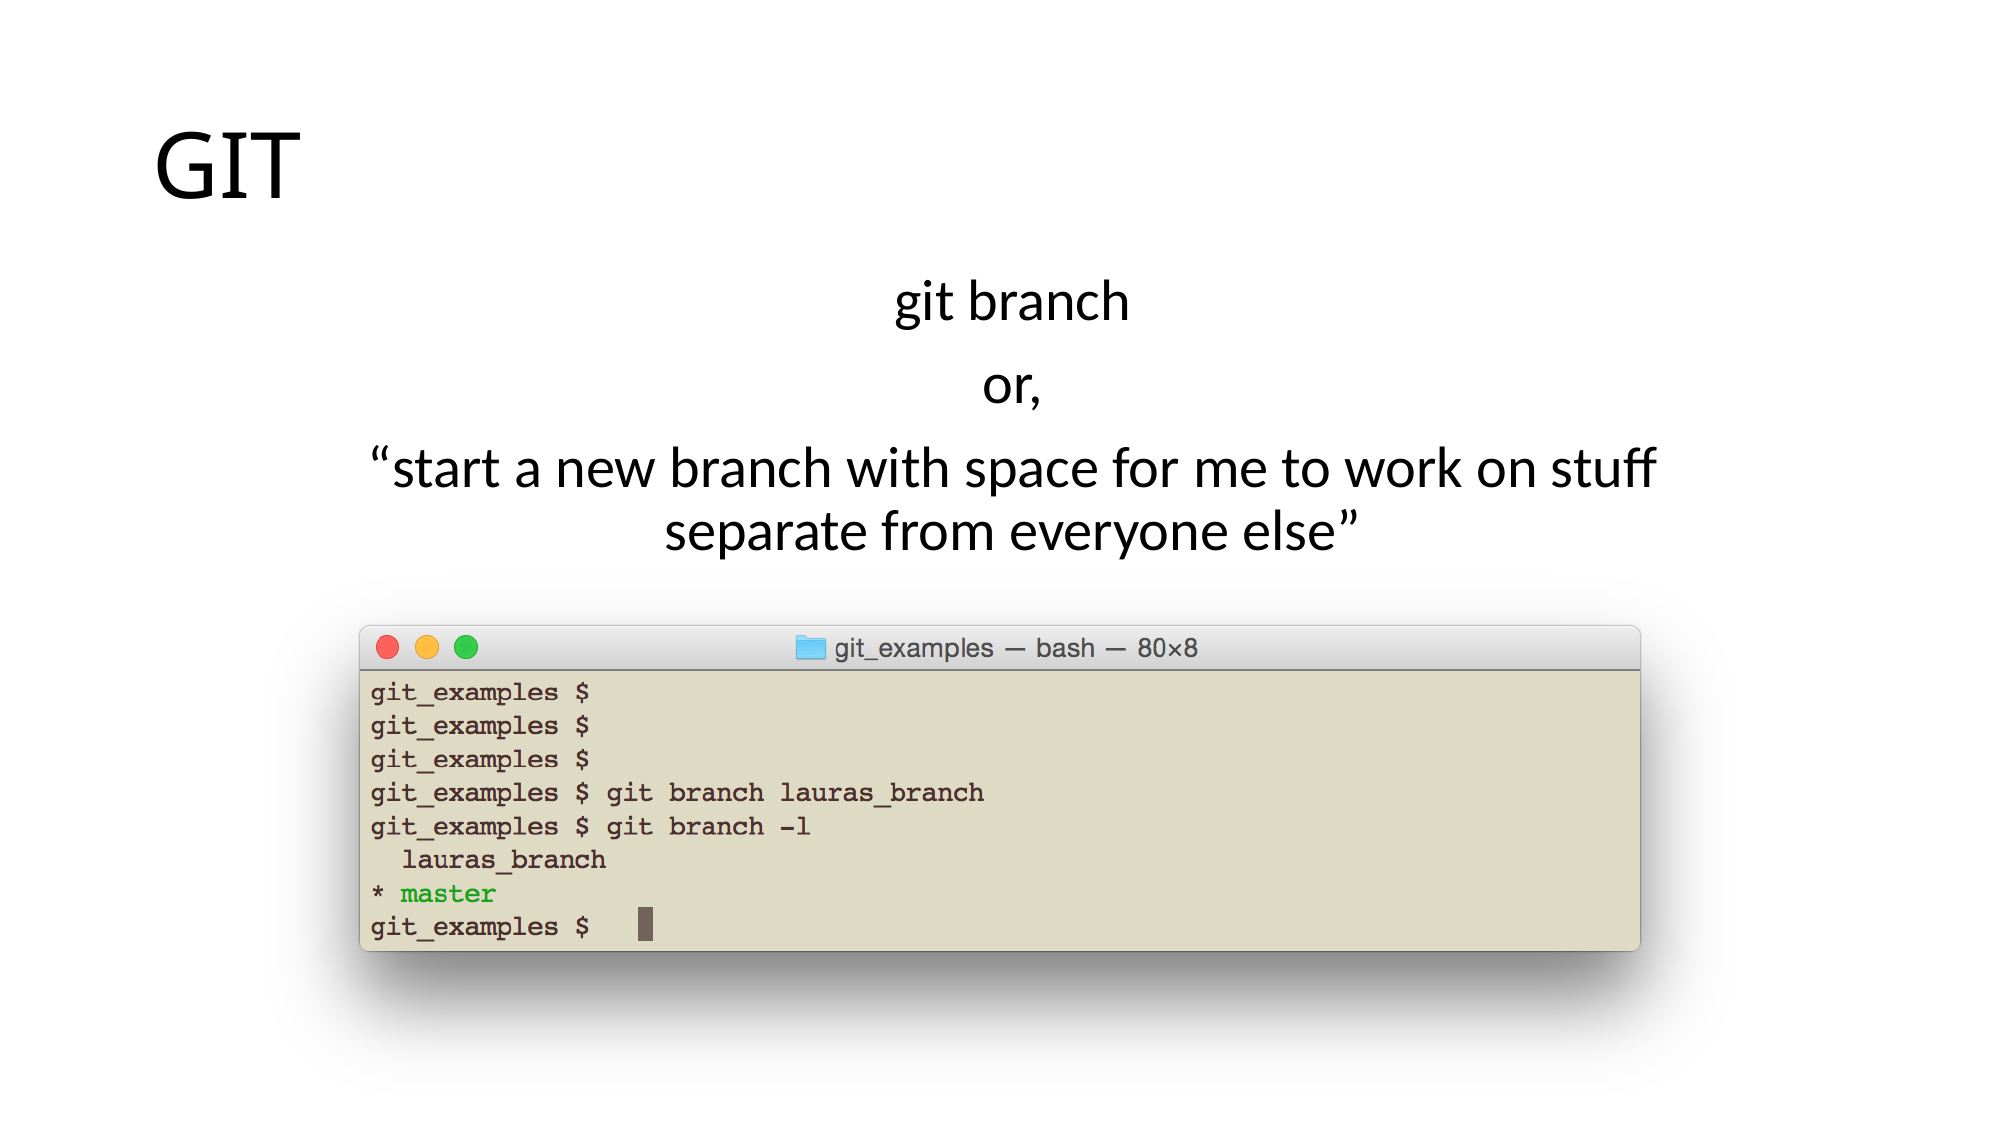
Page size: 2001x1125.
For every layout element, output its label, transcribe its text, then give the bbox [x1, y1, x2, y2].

title GIT [137, 59, 1863, 278]
list git branch or, “start a new branch with space for me to work on stuff separate from everyone else” [324, 262, 1701, 562]
picture [249, 562, 1750, 1108]
